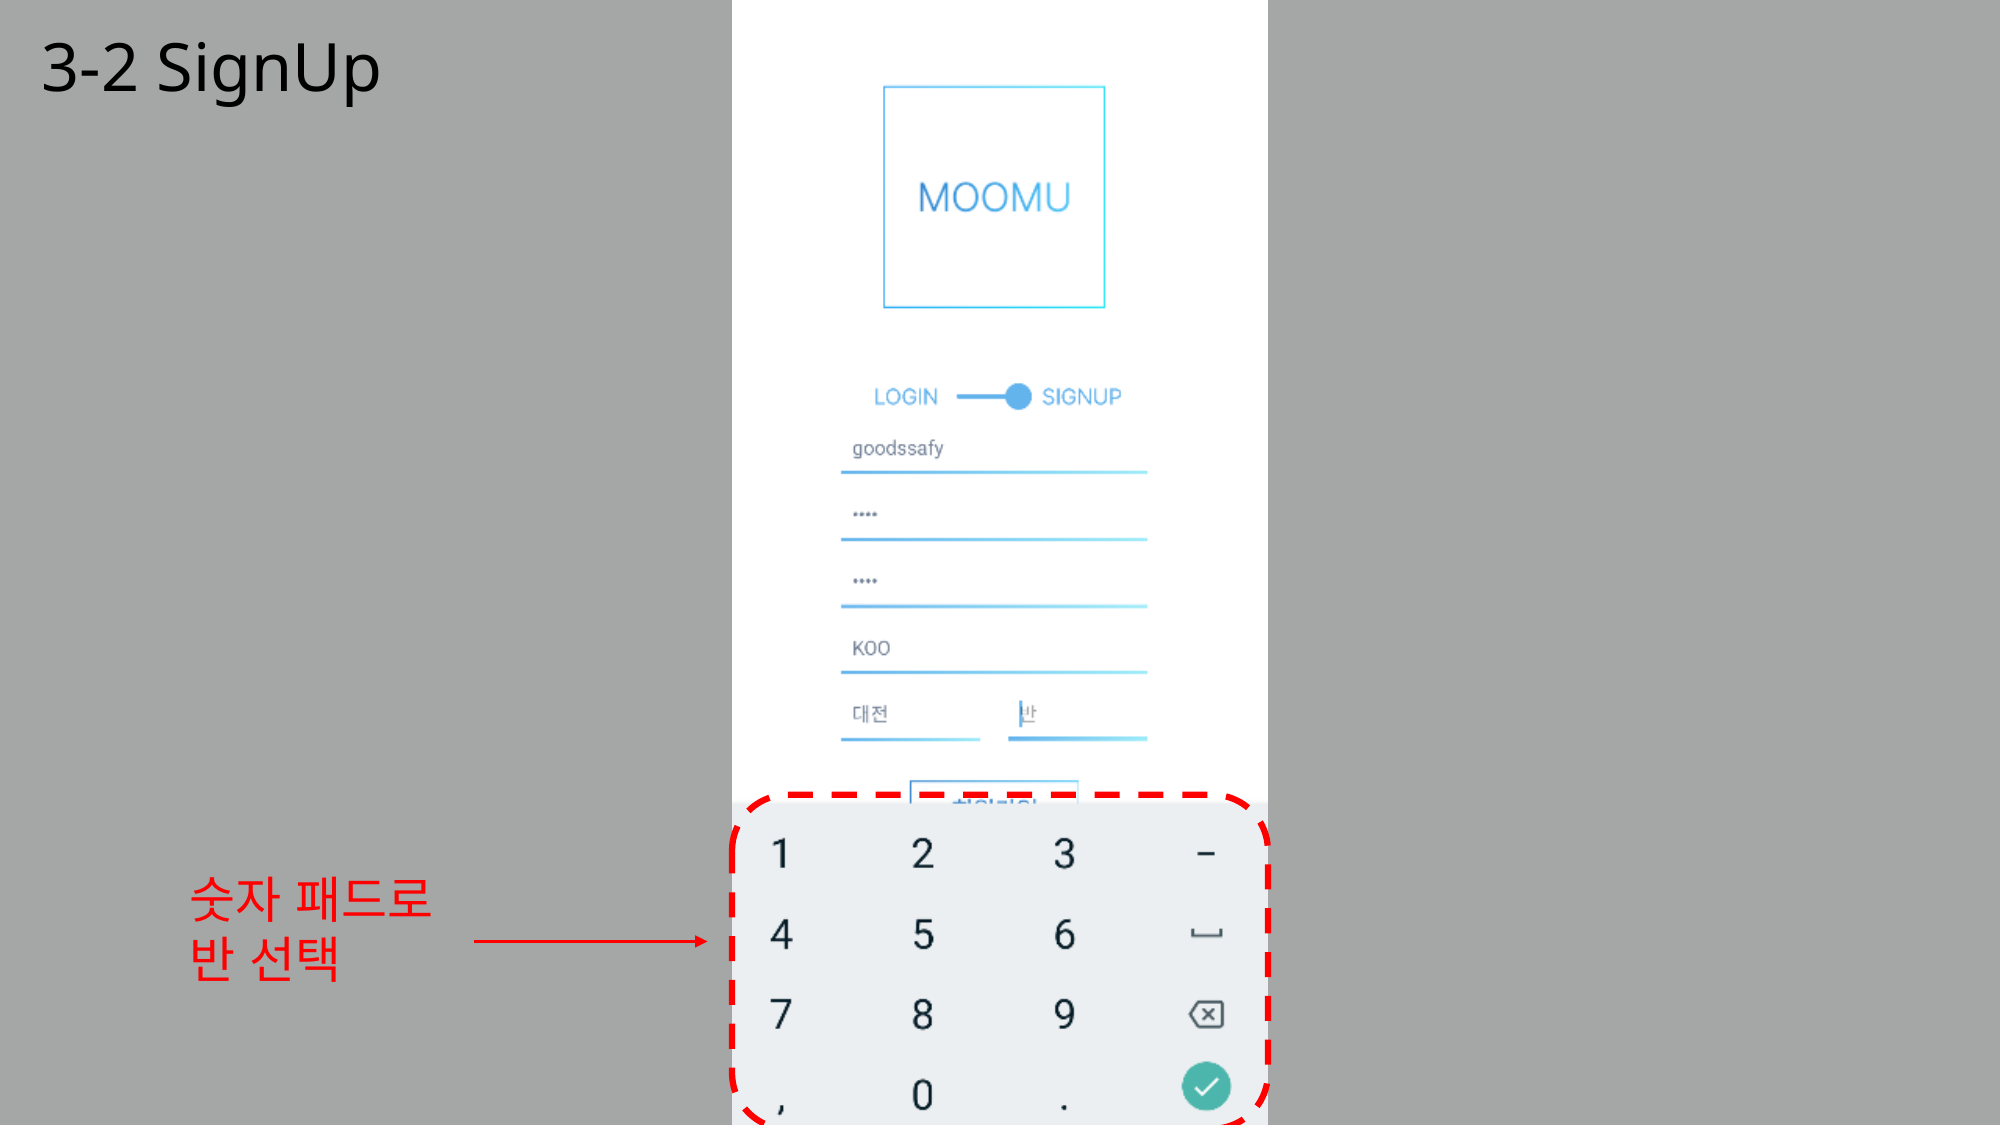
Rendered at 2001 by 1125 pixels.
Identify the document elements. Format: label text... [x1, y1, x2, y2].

picture [732, 0, 1268, 1125]
text_box 3-2 SignUp [26, 17, 684, 113]
text_box 숫자 패드로 반 선택 [174, 861, 501, 997]
